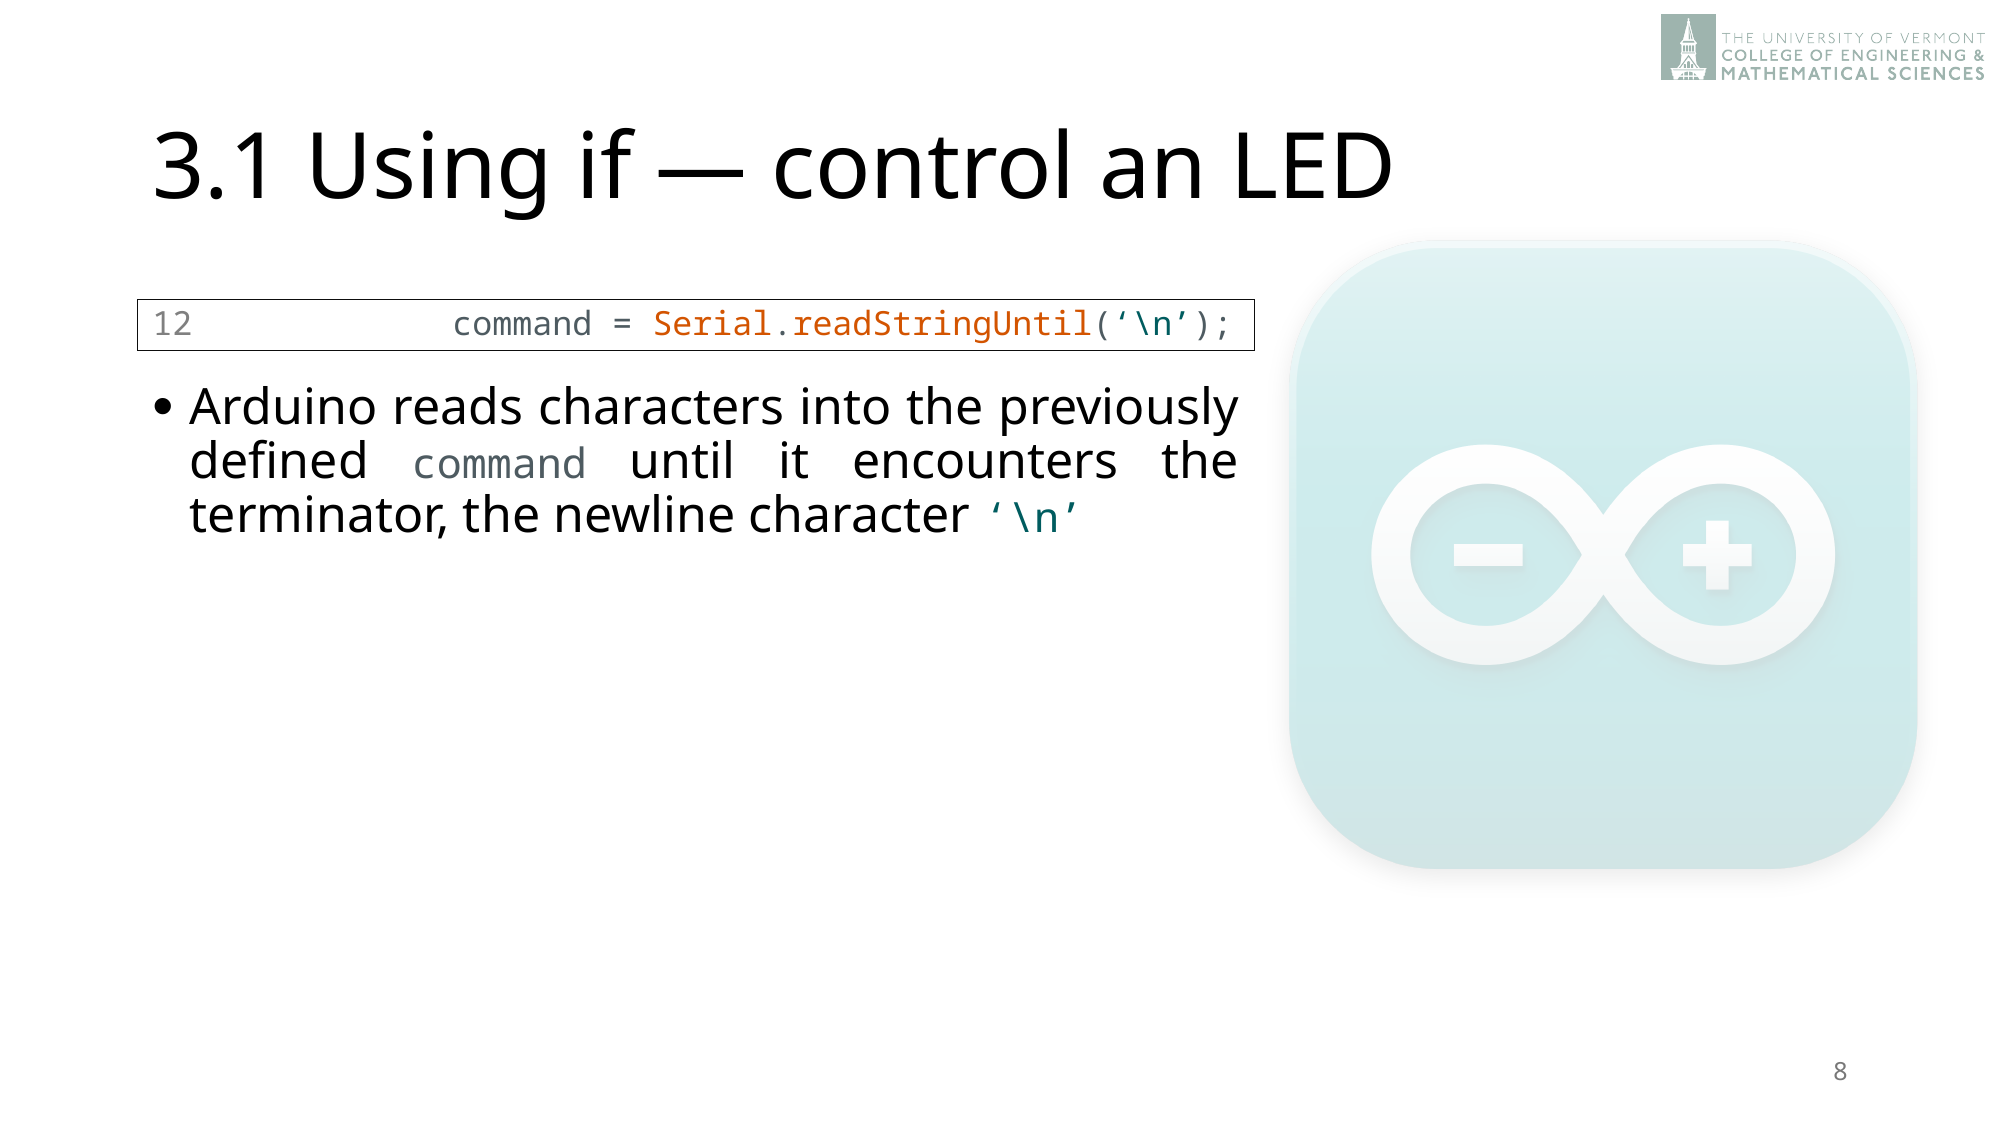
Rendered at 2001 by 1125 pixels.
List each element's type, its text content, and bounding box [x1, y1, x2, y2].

text_box 12 command = Serial.readStringUntil(‘\n’); [137, 299, 1253, 351]
slide_number 8 [1412, 1042, 1863, 1103]
picture [1253, 213, 1952, 912]
text_box Arduino reads characters into the previously defined command until it encounters the terminator, the newline character ‘\n’ [137, 373, 1253, 875]
title 3.1 Using if — control an LED [137, 59, 1863, 278]
